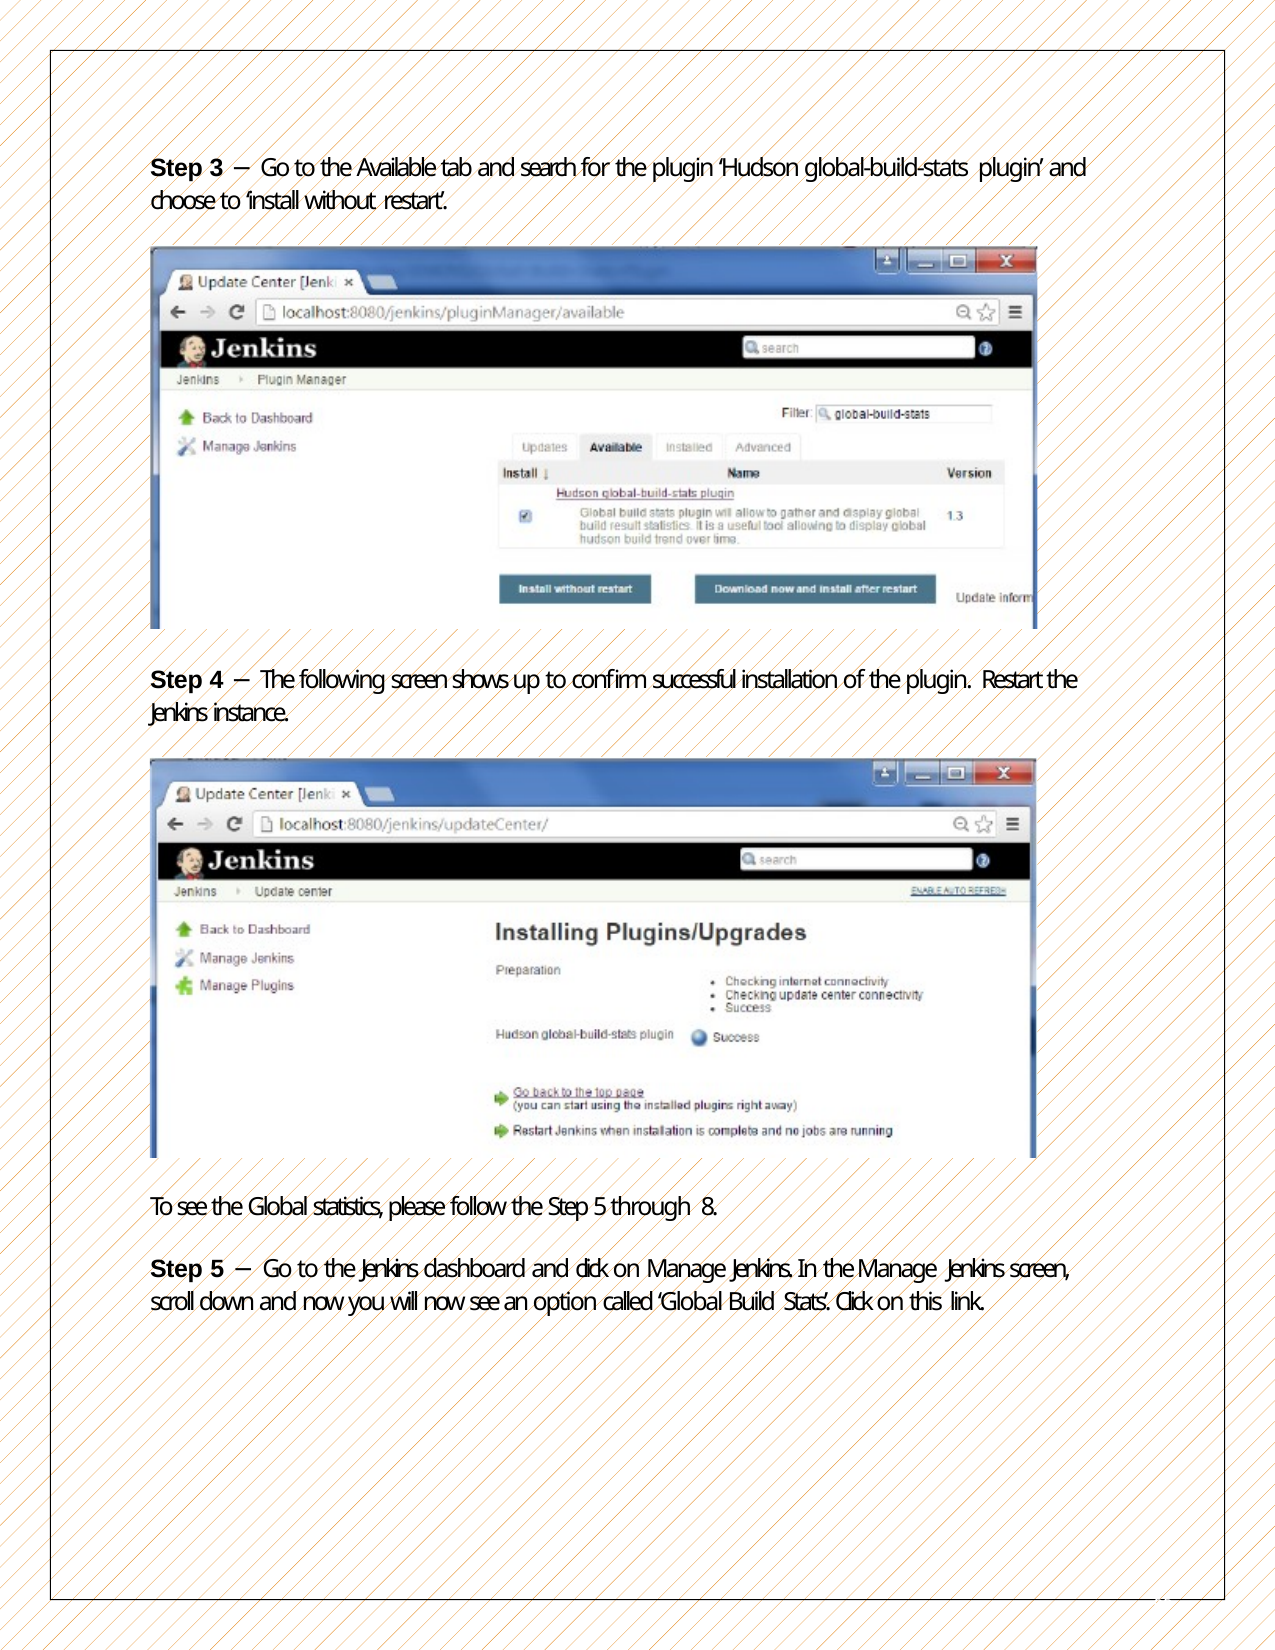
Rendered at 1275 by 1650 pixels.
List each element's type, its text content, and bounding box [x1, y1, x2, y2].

text_box Step 3 − Go to the Available tab and search for the plugin ‘Hudson global-build-stats plugin’ and choose to ‘install without restart’. [147, 146, 1095, 215]
text_box To see the Global statistics, please follow the Step 5 through 8. Step 5 − Go to the Jenkins dashboard and click on Manage Jenkins. In the Manage Jenkins screen, scroll down and now you will now see an option called ‘Global Build Stats’. Click on this link. [147, 1188, 1035, 1316]
text_box [149, 245, 1038, 629]
slide_number 66 [1035, 1117, 1173, 1650]
text_box [149, 757, 1038, 1158]
text_box Step 4 − The following screen shows up to confirm successful installation of the plugin. Restart the Jenkins instance. [147, 658, 1115, 727]
